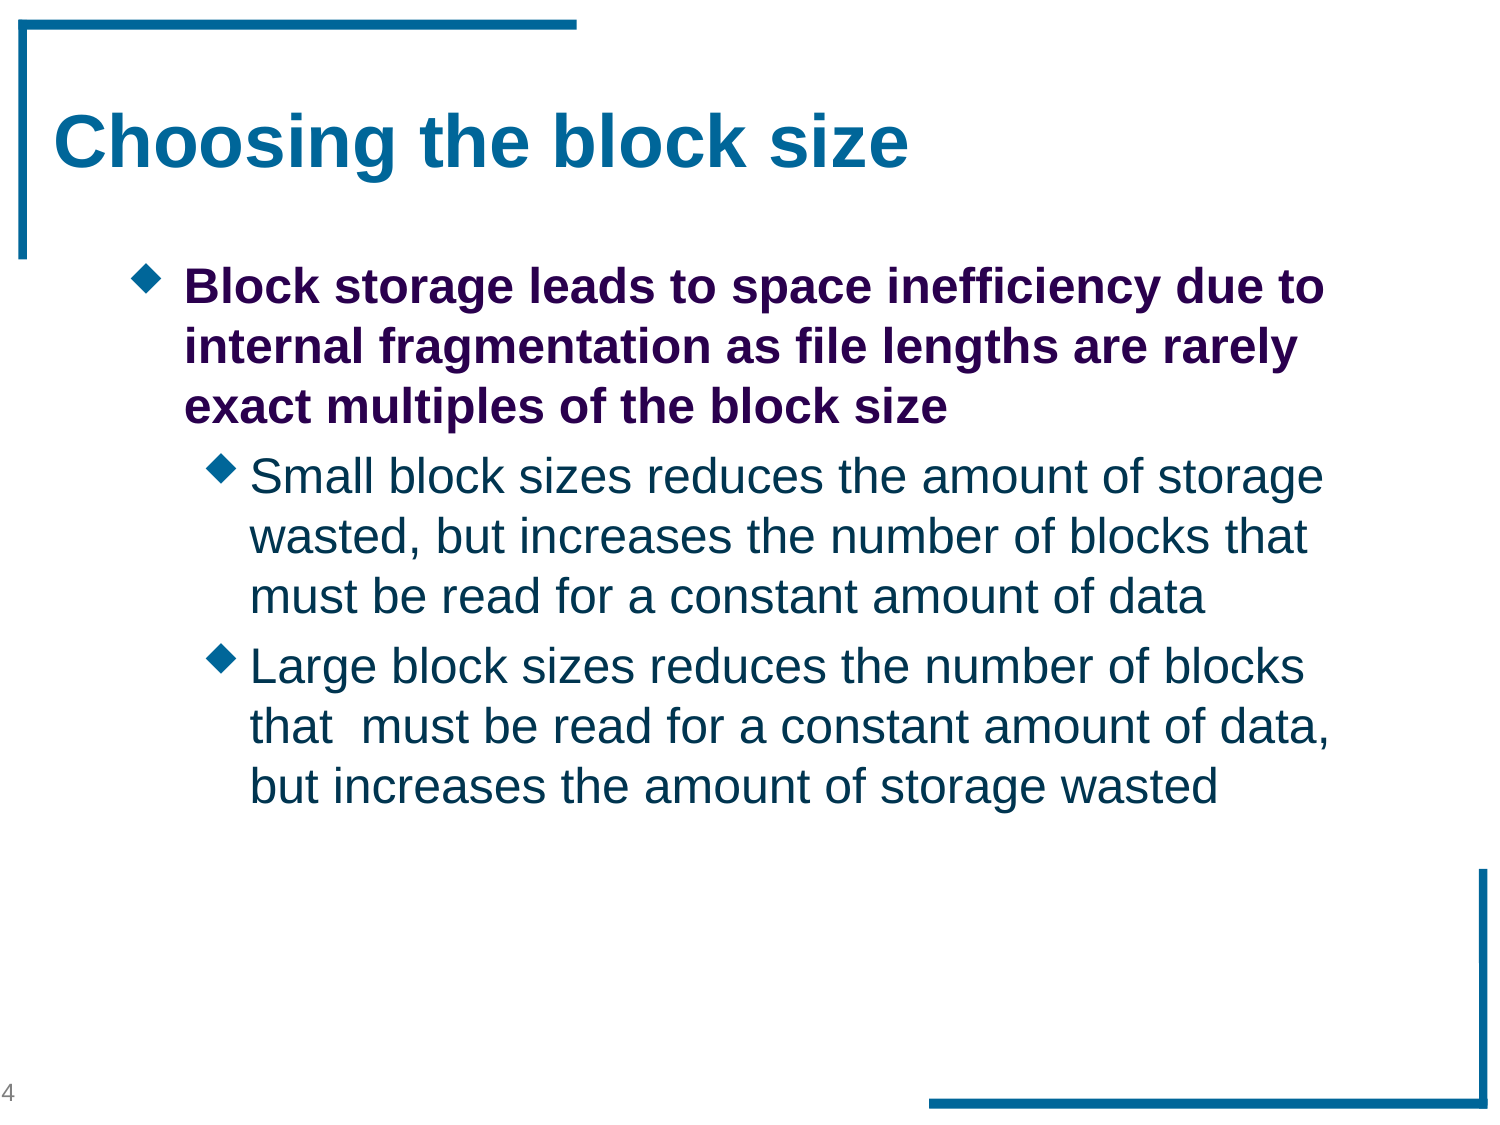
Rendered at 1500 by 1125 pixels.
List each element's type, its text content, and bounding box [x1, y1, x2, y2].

title Choosing the block size [37, 32, 1500, 243]
list Block storage leads to space inefficiency due to internal fragmentation as file lengths are rarely exact multiples of the block size Small block sizes reduces the amount of storage wasted, but increases the number of blocks that must be read for a constant amount of data Large block sizes reduces the number of blocks that must be read for a constant amount of data, but increases the amount of storage wasted [112, 245, 1388, 975]
